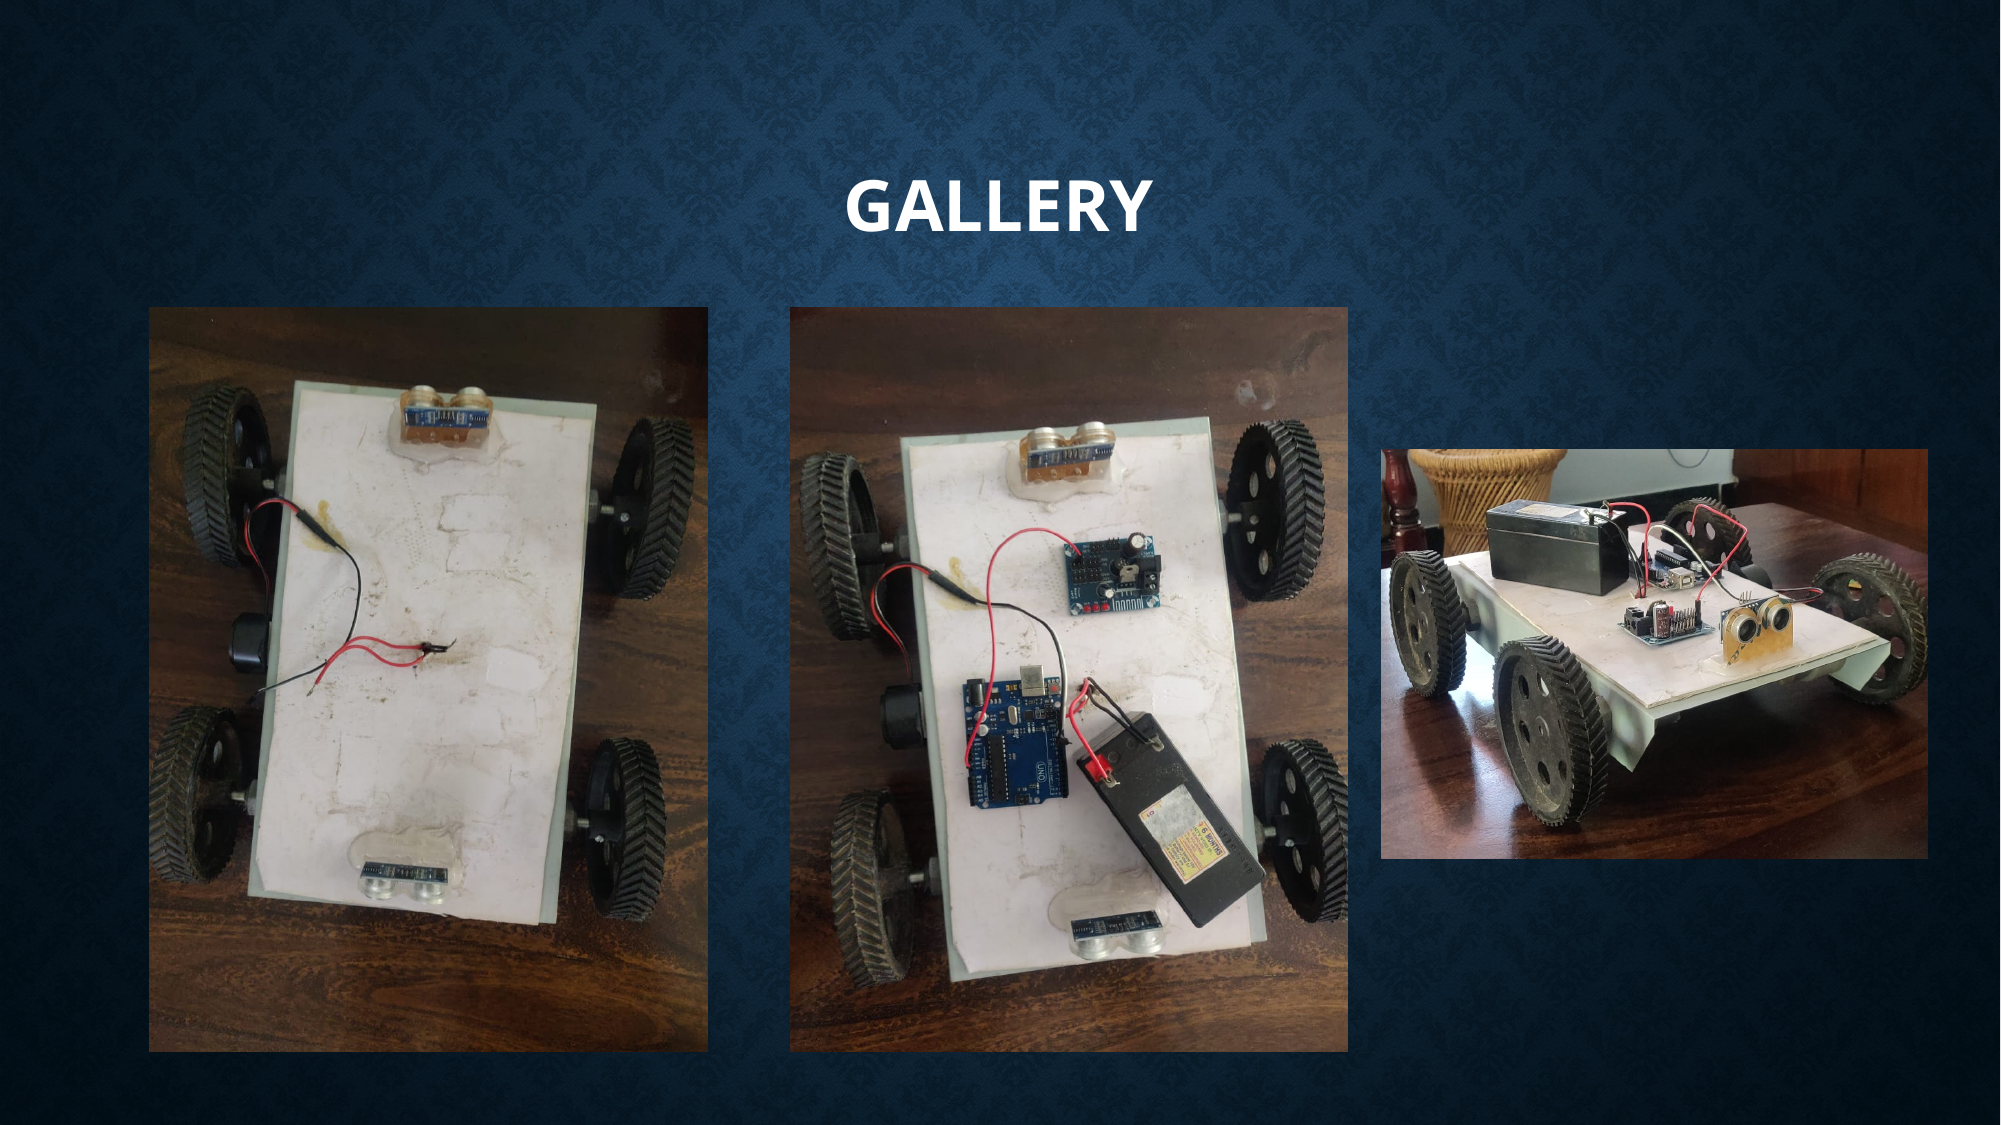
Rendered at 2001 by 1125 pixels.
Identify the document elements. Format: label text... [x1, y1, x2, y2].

title GALLERY [149, 99, 1849, 318]
picture [1381, 449, 1928, 860]
picture [789, 307, 1349, 1052]
picture [149, 307, 708, 1052]
